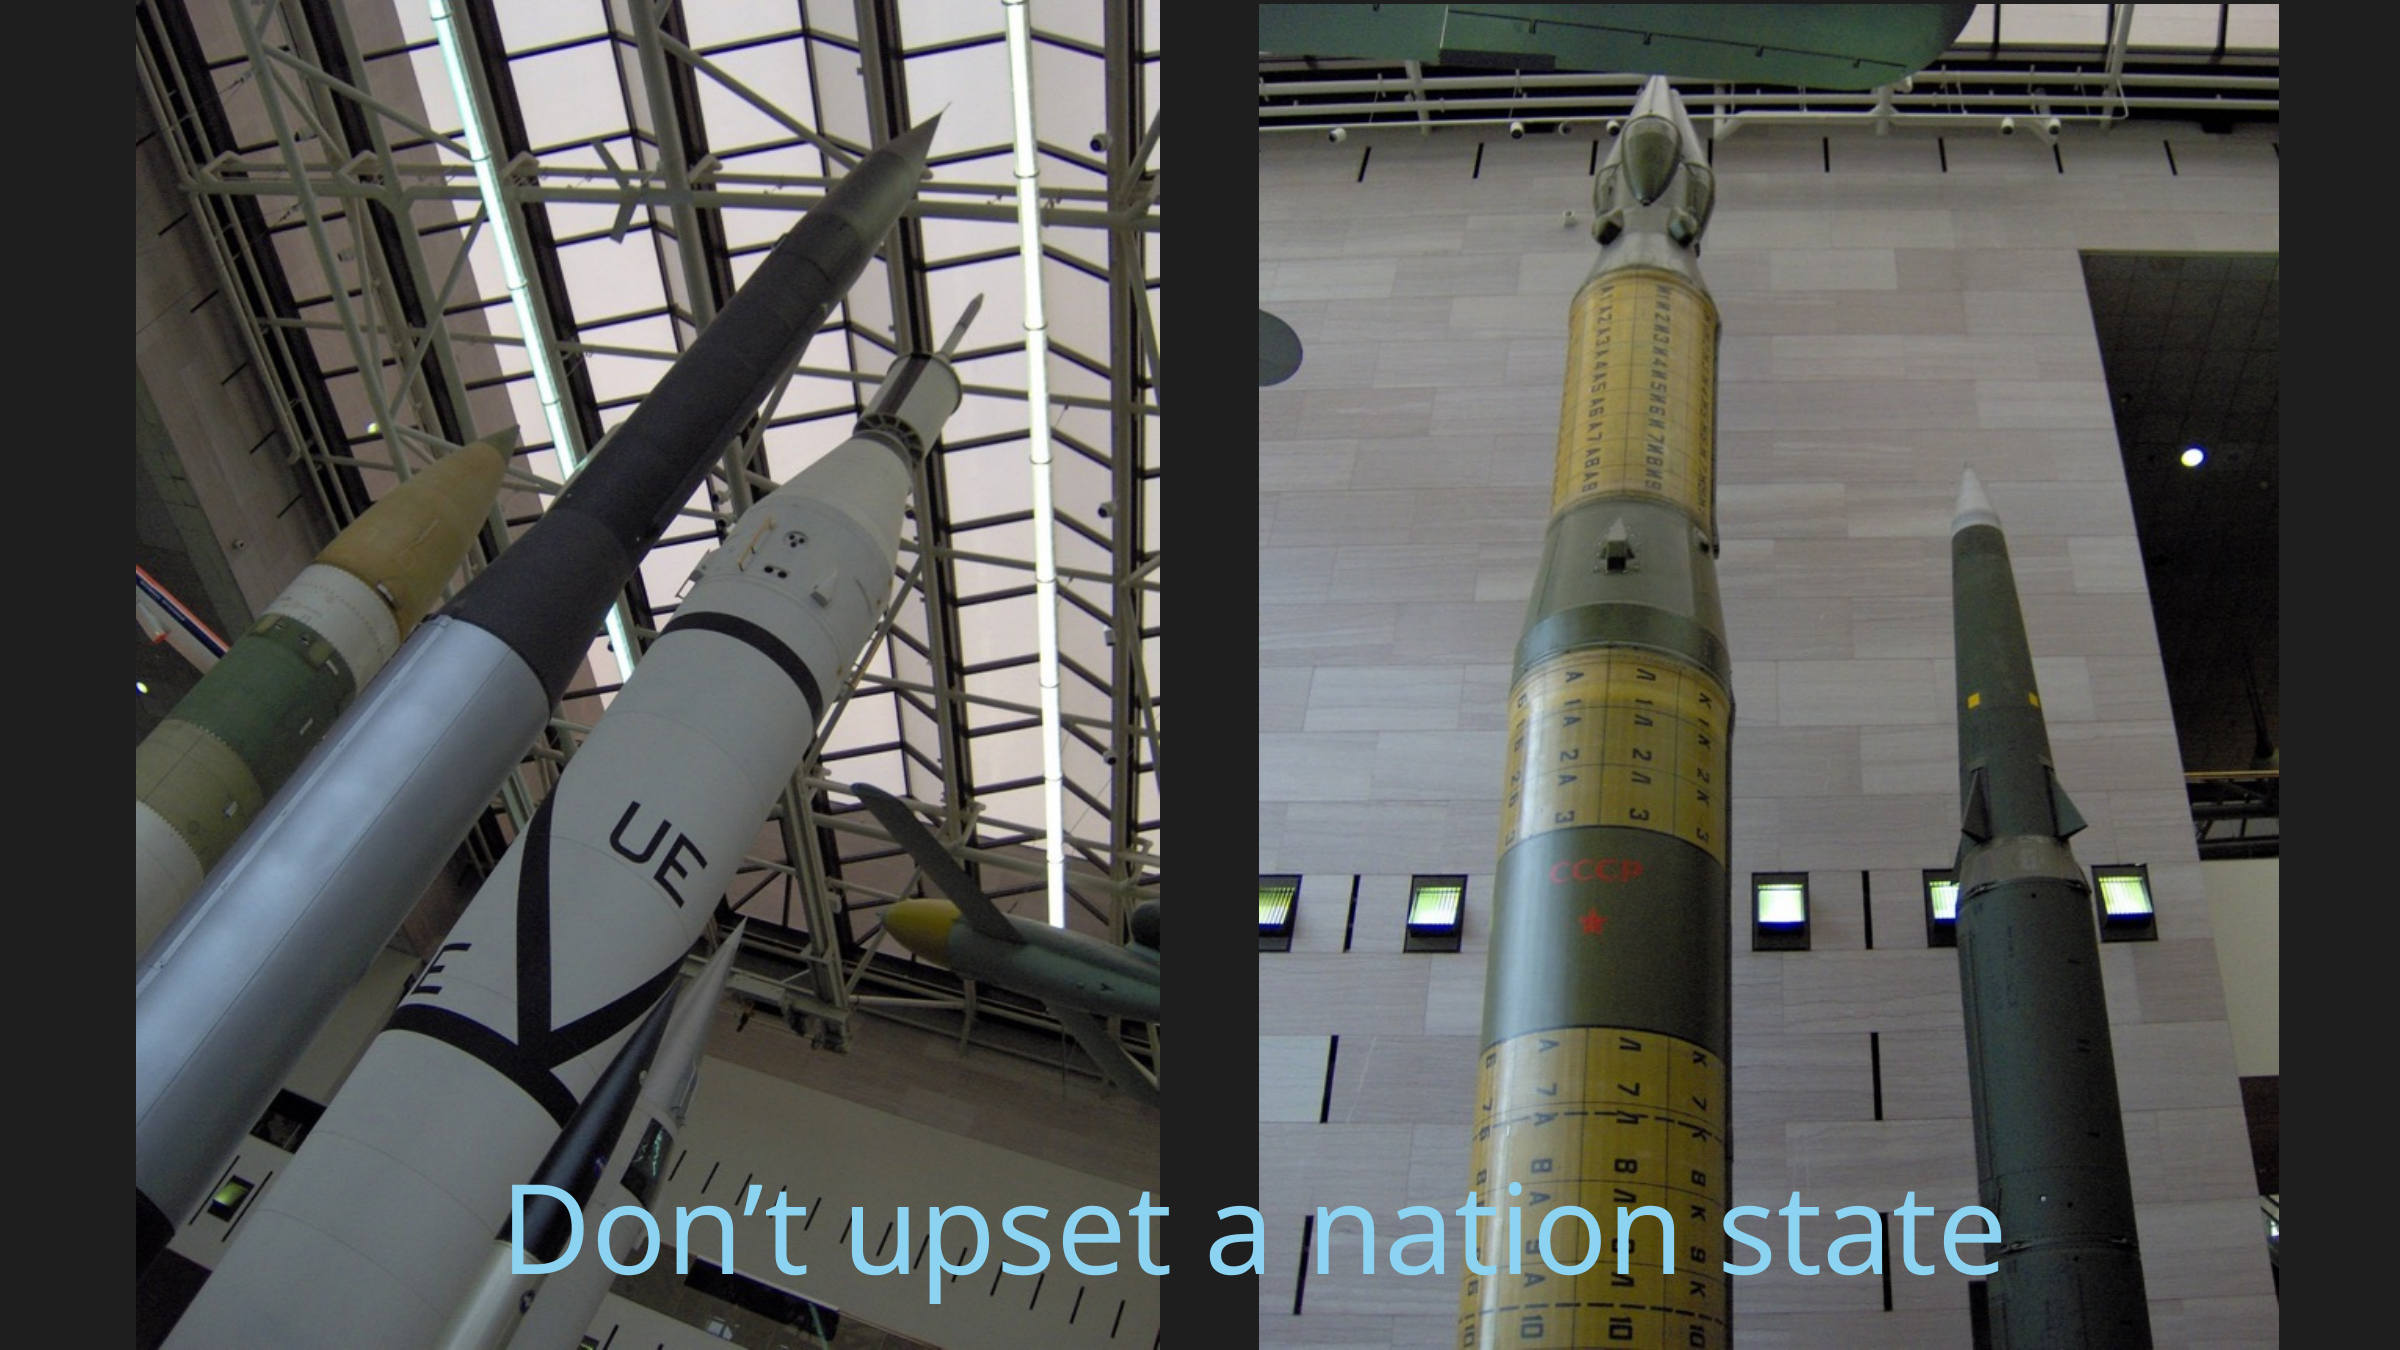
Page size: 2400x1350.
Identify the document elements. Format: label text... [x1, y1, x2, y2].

picture [136, 0, 1161, 1350]
picture [1258, 4, 2279, 1350]
text_box Don’t upset a nation state [1161, 1172, 1258, 1300]
